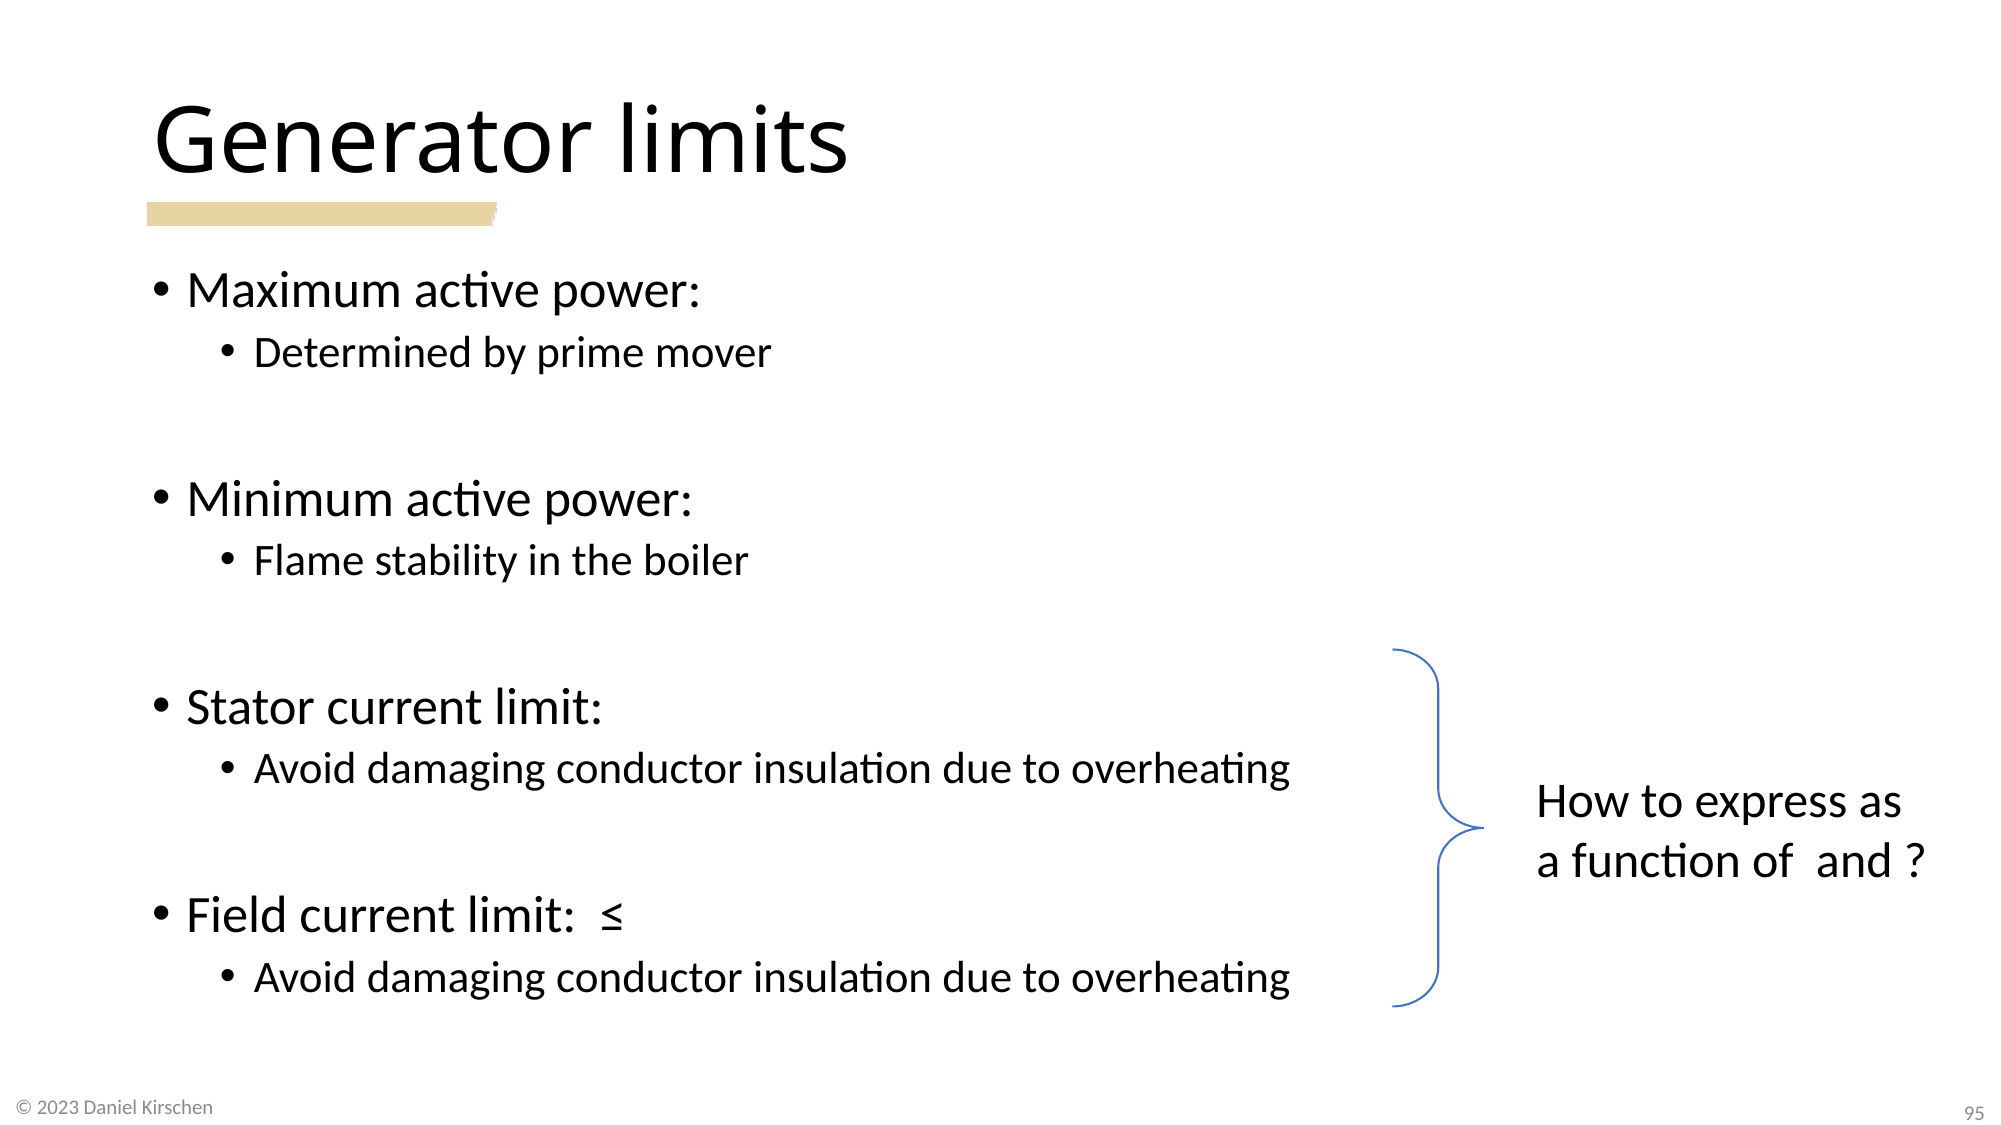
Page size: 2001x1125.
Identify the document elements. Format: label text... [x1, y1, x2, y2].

title Generator limits [137, 59, 1863, 226]
slide_number 95 [1550, 1088, 2000, 1125]
slide_number © 2023 Daniel Kirschen [0, 1080, 517, 1125]
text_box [1392, 649, 1990, 1007]
